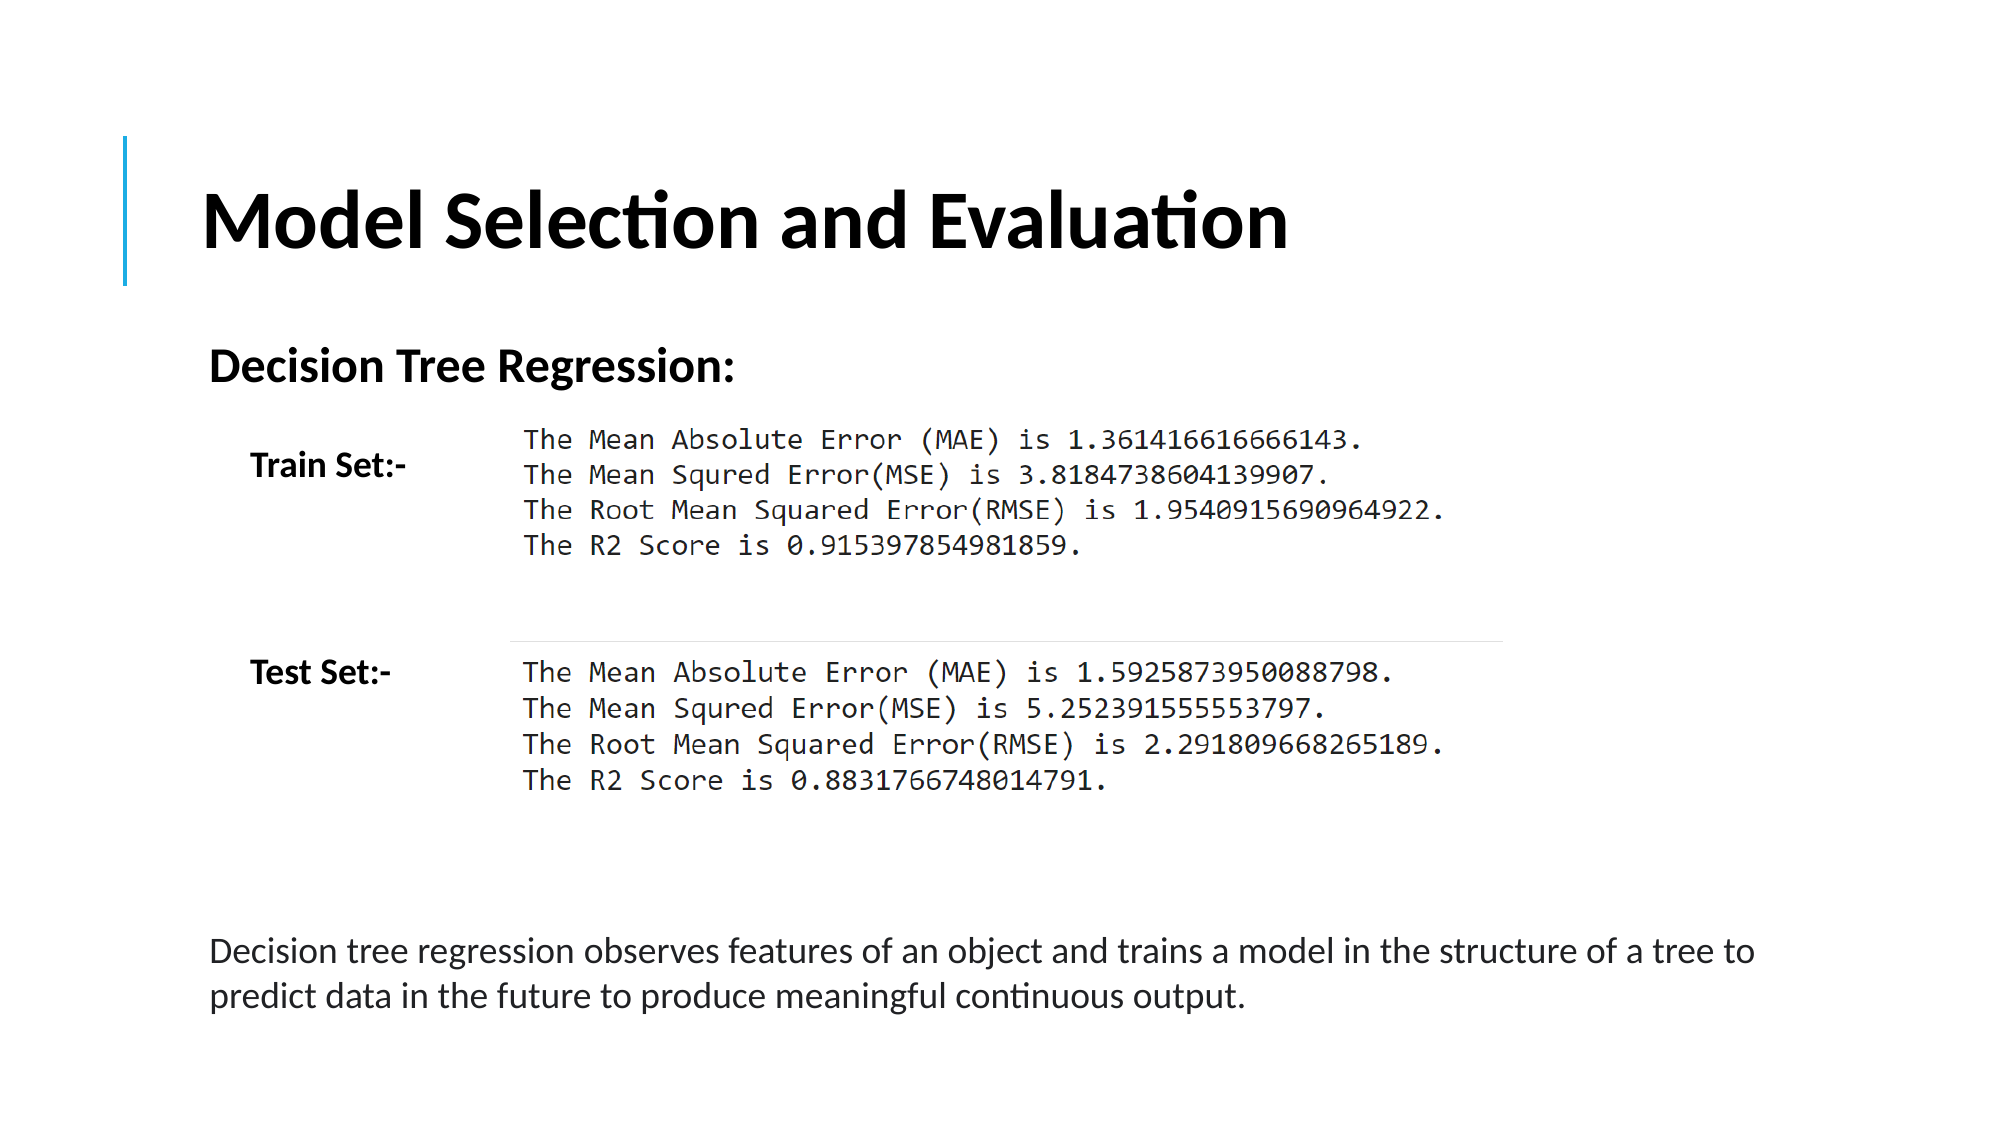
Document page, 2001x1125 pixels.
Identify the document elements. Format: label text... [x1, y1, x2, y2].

text_box Decision Tree Regression: [194, 324, 873, 400]
text_box Model Selection and Evaluation [186, 157, 1650, 273]
picture [475, 420, 1504, 569]
text_box Decision tree regression observes features of an object and trains a model in the structure of a tree to predict data in the future to produce meaningful continuous output. [194, 918, 1885, 1024]
text_box Test Set:- [235, 639, 458, 700]
picture [475, 641, 1504, 816]
text_box Train Set:- [235, 432, 430, 538]
